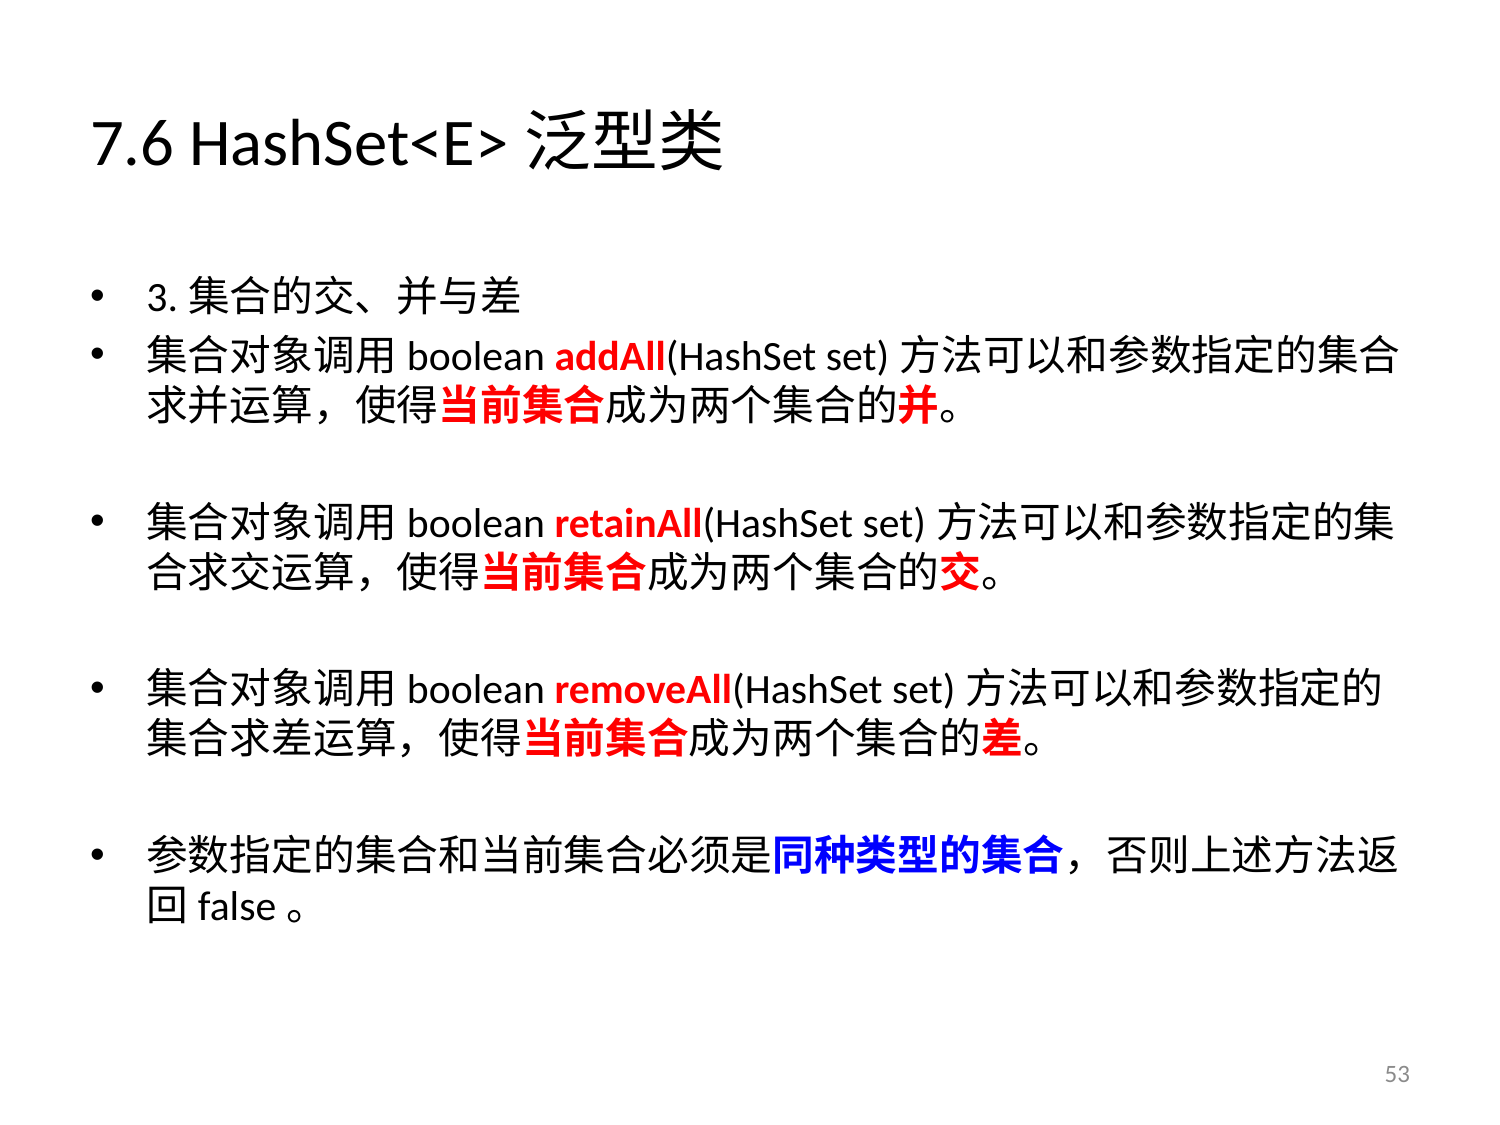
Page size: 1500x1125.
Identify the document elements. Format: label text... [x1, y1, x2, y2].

title 7.6 HashSet<E>泛型类 [75, 45, 1425, 233]
list 3.集合的交、并与差 集合对象调用boolean addAll(HashSet set)方法可以和参数指定的集合求并运算，使得当前集合成为两个集合的并。 集合对象调用boolean retainAll(HashSet set)方法可以和参数指定的集合求交运算，使得当前集合成为两个集合的交。 集合对象调用boolean removeAll(HashSet set)方法可以和参数指定的集合求差运算，使得当前集合成为两个集合的差。 参数指定的集合和当前集合必须是同种类型的集合，否则上述方法返回false。 [75, 262, 1425, 1005]
slide_number 53 [1074, 1042, 1425, 1103]
